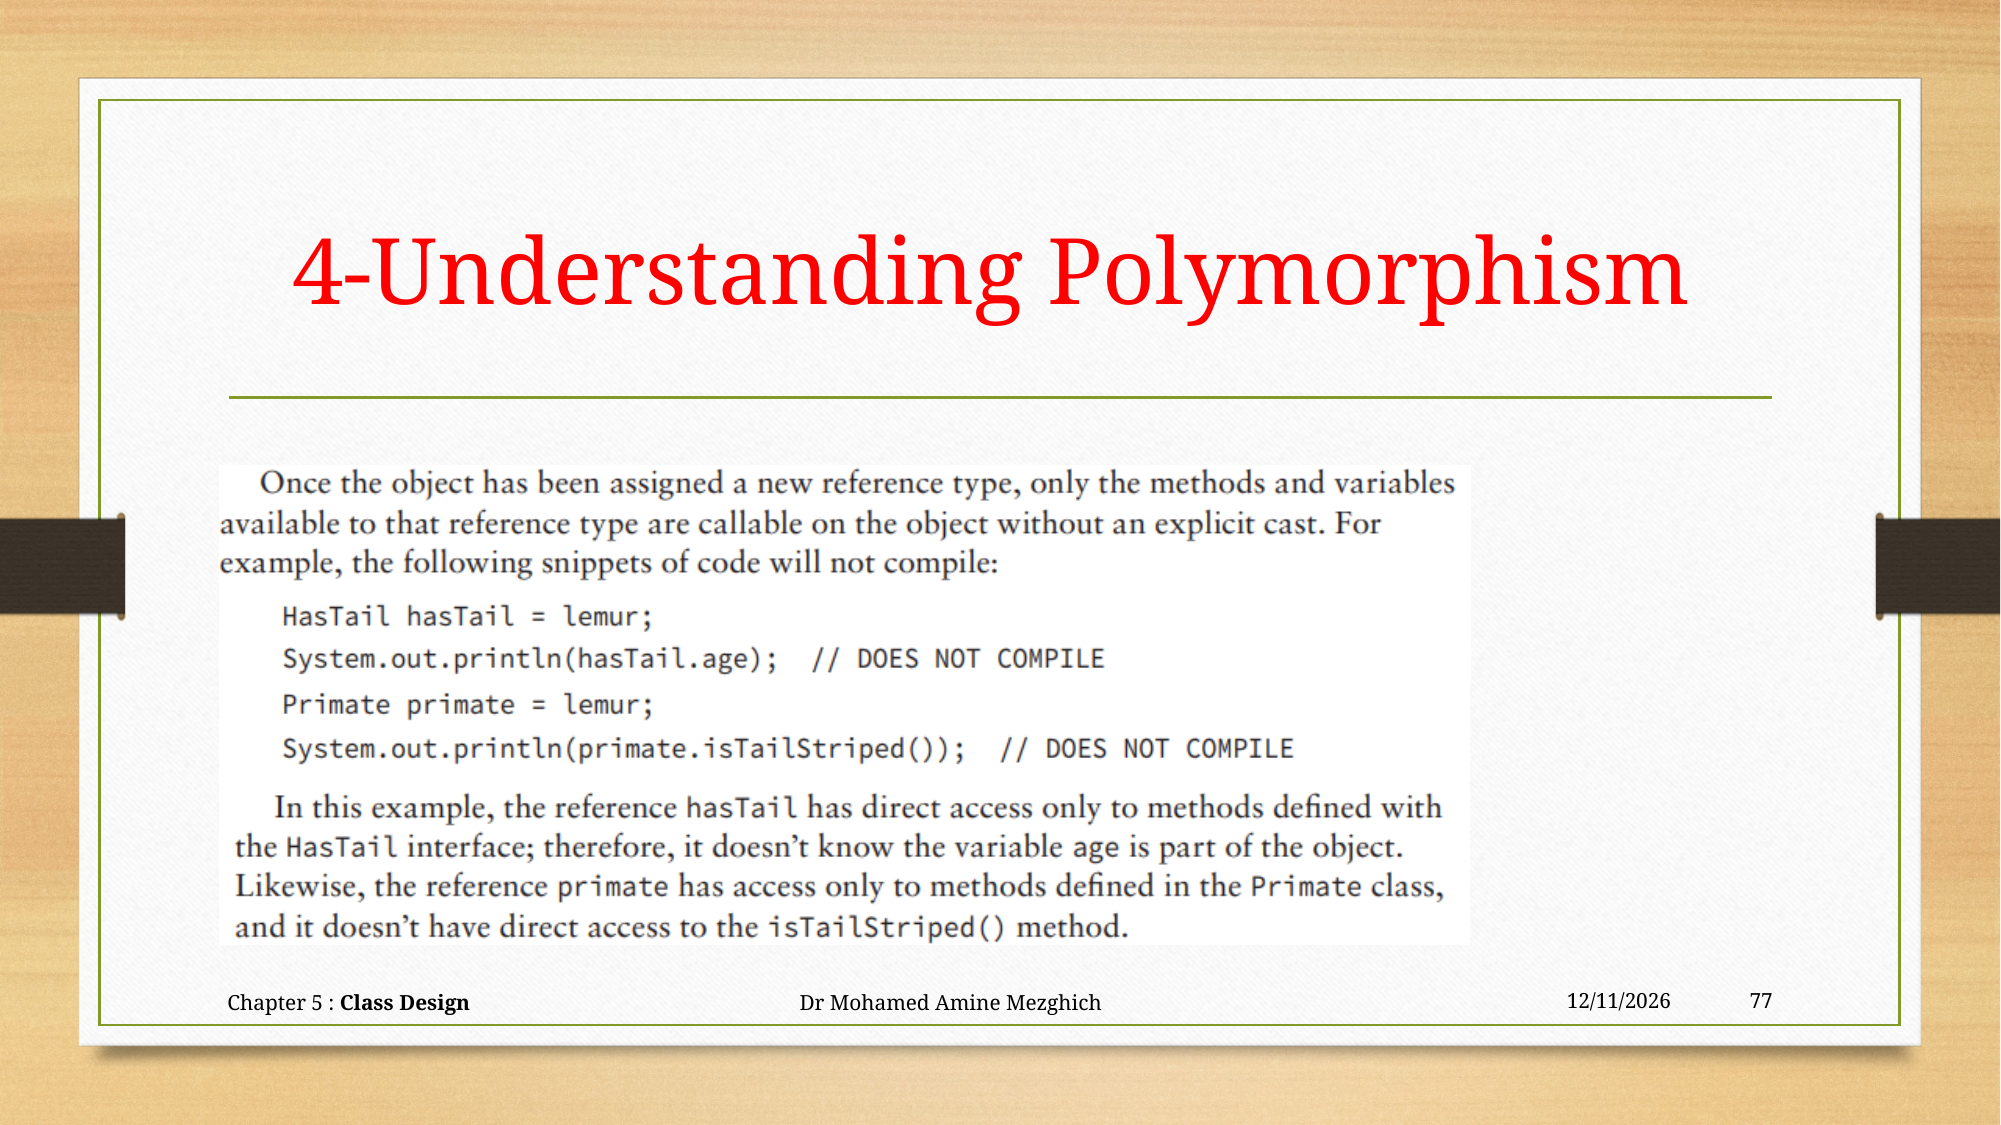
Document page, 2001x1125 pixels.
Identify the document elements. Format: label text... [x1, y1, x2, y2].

slide_number 77 [1698, 979, 1788, 1025]
picture [0, 0, 2001, 1125]
footer Chapter 5 : Class Design Dr Mohamed Amine Mezghich [212, 979, 1411, 1025]
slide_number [1423, 979, 1686, 1025]
title 4-Understanding Polymorphism [189, 161, 1819, 375]
